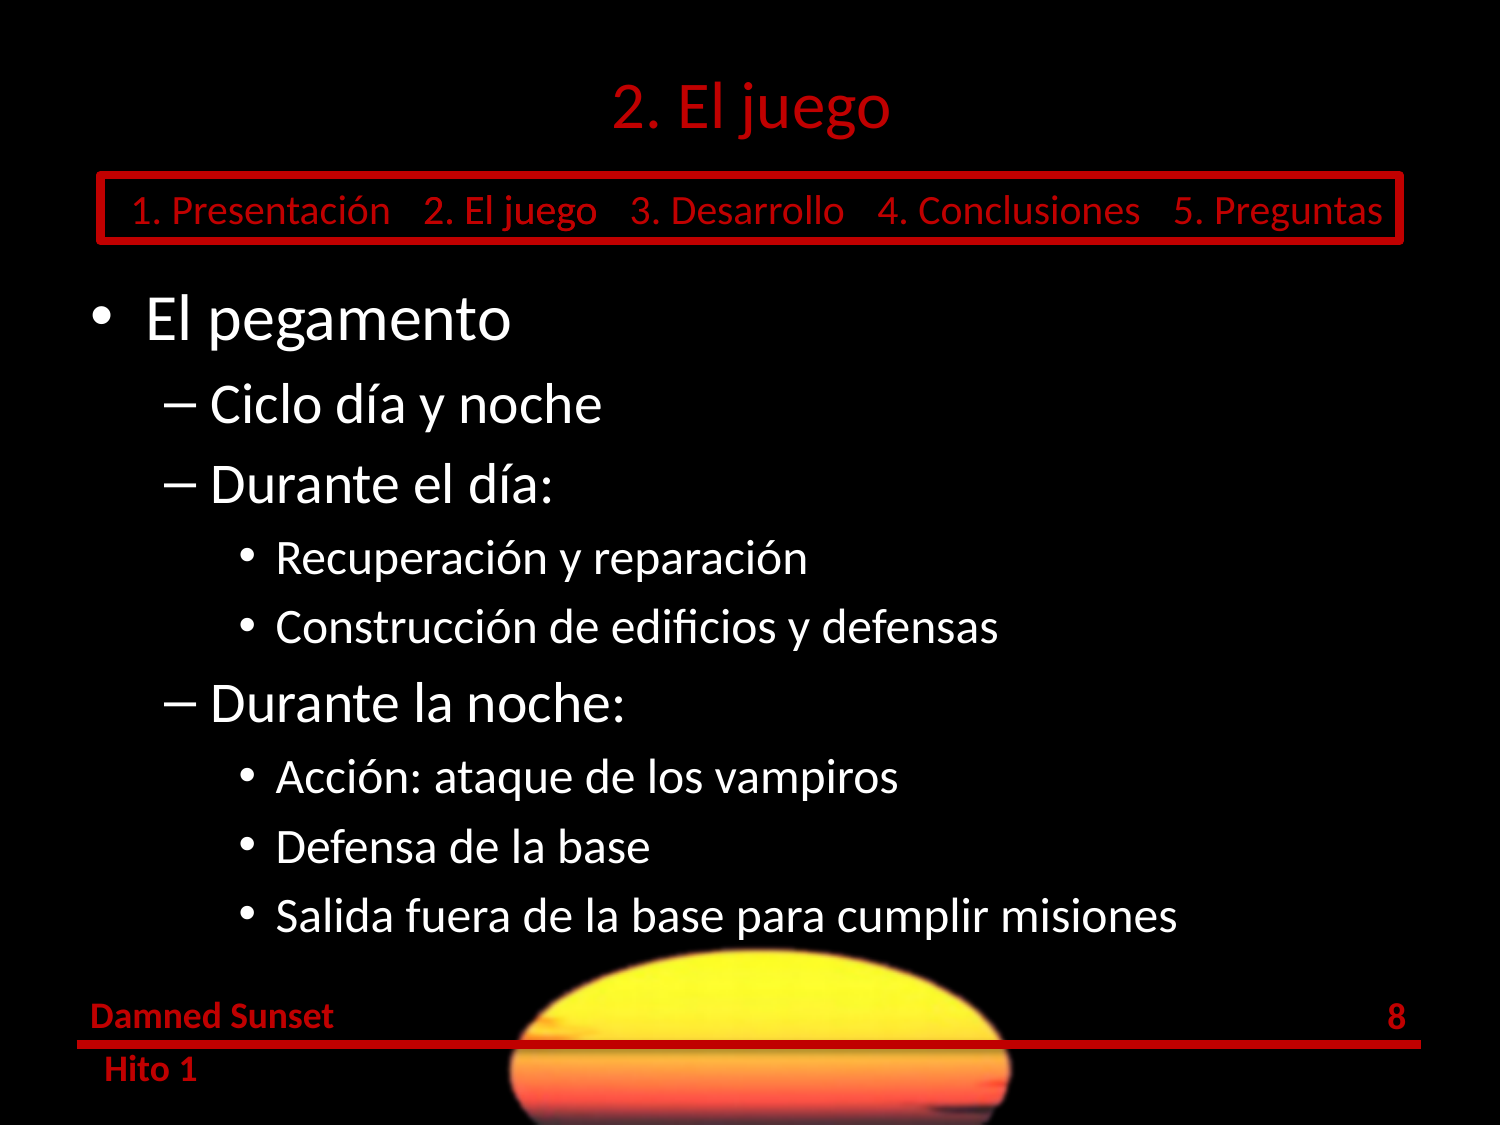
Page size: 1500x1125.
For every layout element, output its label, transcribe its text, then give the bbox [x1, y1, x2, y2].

title 2. El juego [76, 54, 1427, 150]
picture [0, 0, 1500, 1125]
slide_number 7 [1071, 984, 1422, 1045]
list El pegamento Ciclo día y noche Durante el día: Recuperación y reparación Construcción de edificios y defensas Durante la noche: Acción: ataque de los vampiros Defensa de la base Salida fuera de la base para cumplir misiones [75, 267, 1425, 953]
